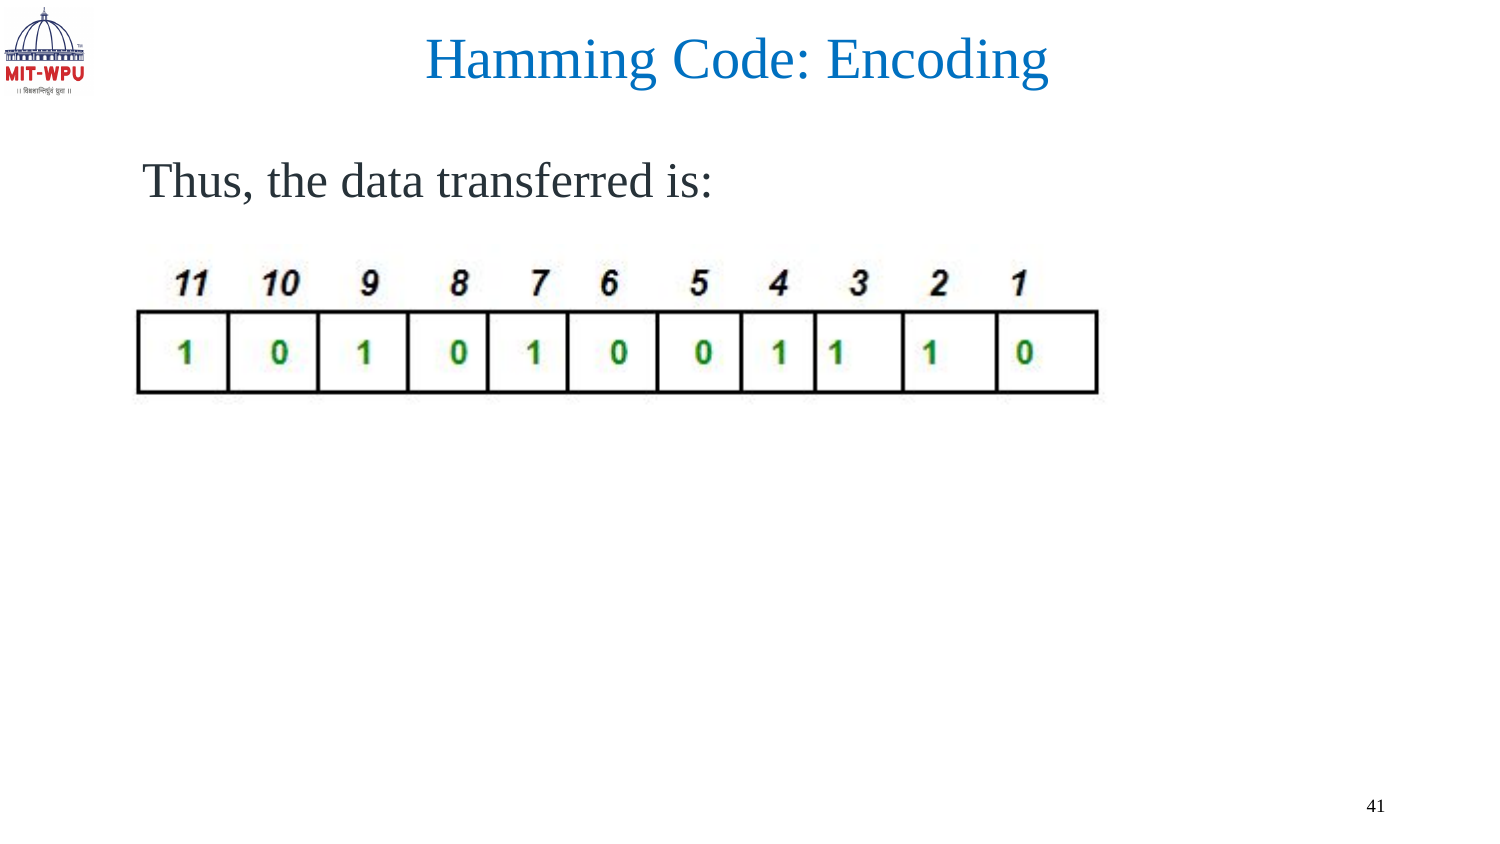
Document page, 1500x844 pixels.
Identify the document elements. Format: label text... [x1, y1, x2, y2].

title Hamming Code: Encoding [94, 18, 1382, 96]
text_box Thus, the data transferred is: [127, 139, 878, 215]
picture [4, 7, 94, 96]
picture [85, 244, 1151, 429]
slide_number 41 [1059, 782, 1397, 827]
